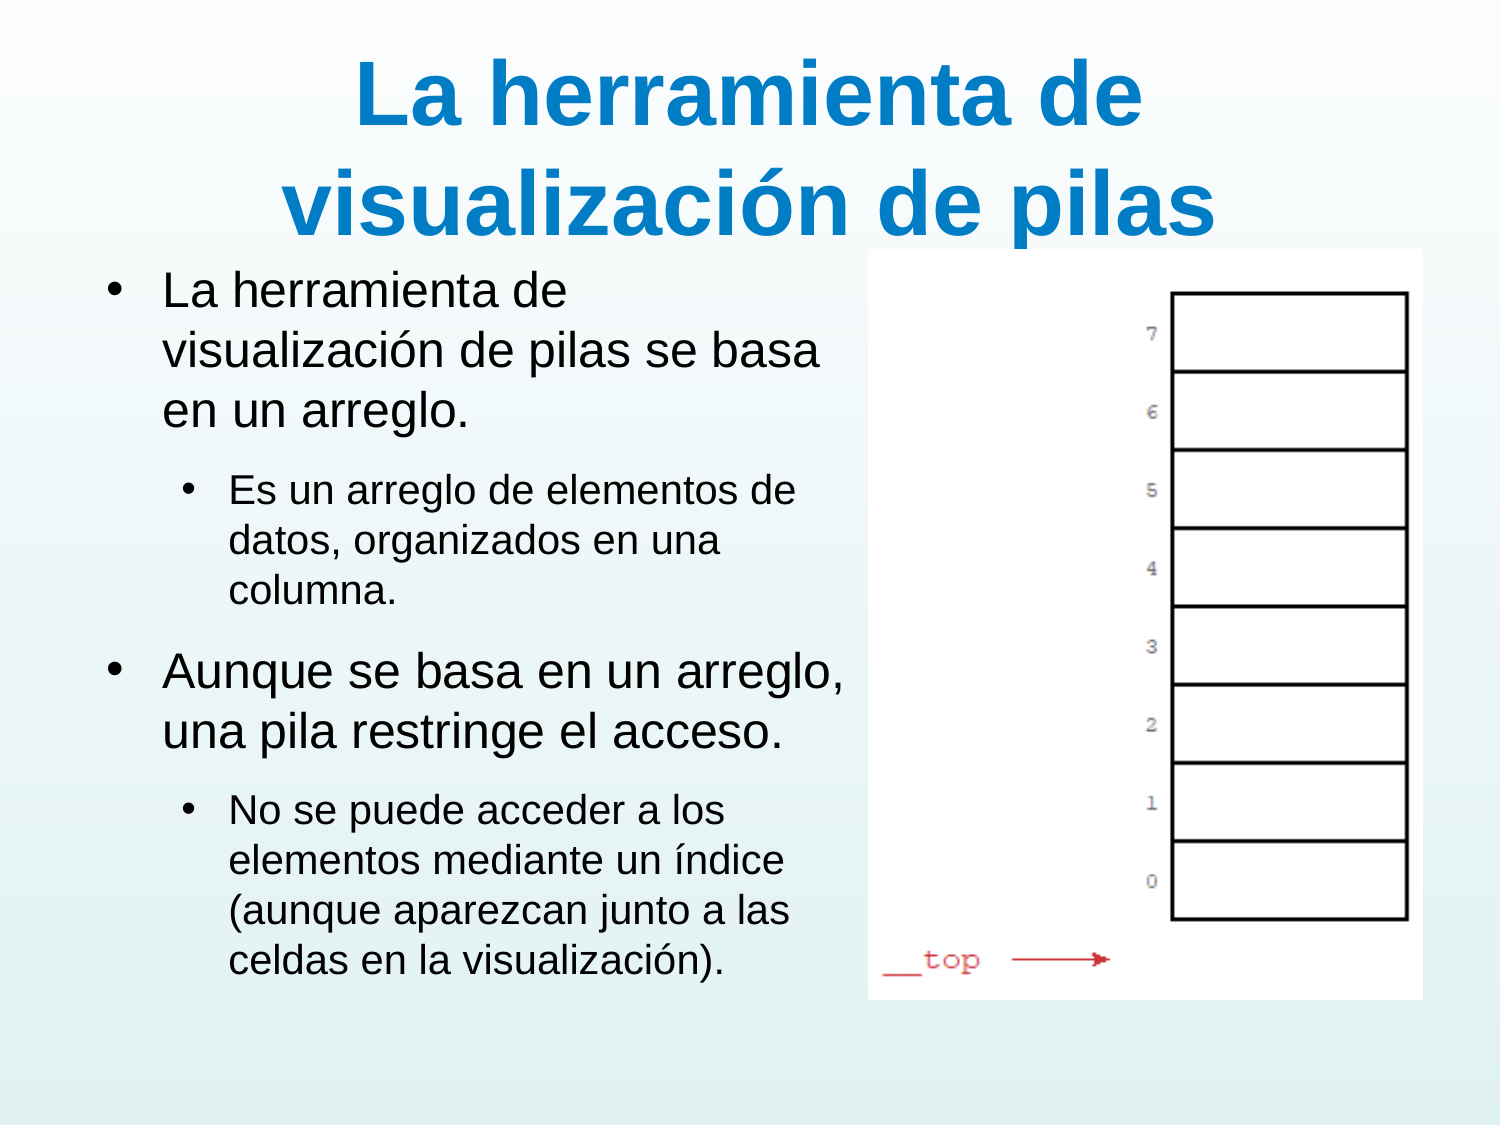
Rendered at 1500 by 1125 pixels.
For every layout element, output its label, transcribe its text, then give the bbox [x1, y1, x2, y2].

picture [867, 249, 1424, 1000]
title La herramienta de visualización de pilas [75, 50, 1425, 238]
list La herramienta de visualización de pilas se basa en un arreglo. Es un arreglo de elementos de datos, organizados en una columna. Aunque se basa en un arreglo, una pila restringe el acceso. No se puede acceder a los elementos mediante un índice (aunque aparezcan junto a las celdas en la visualización). [91, 250, 867, 1026]
